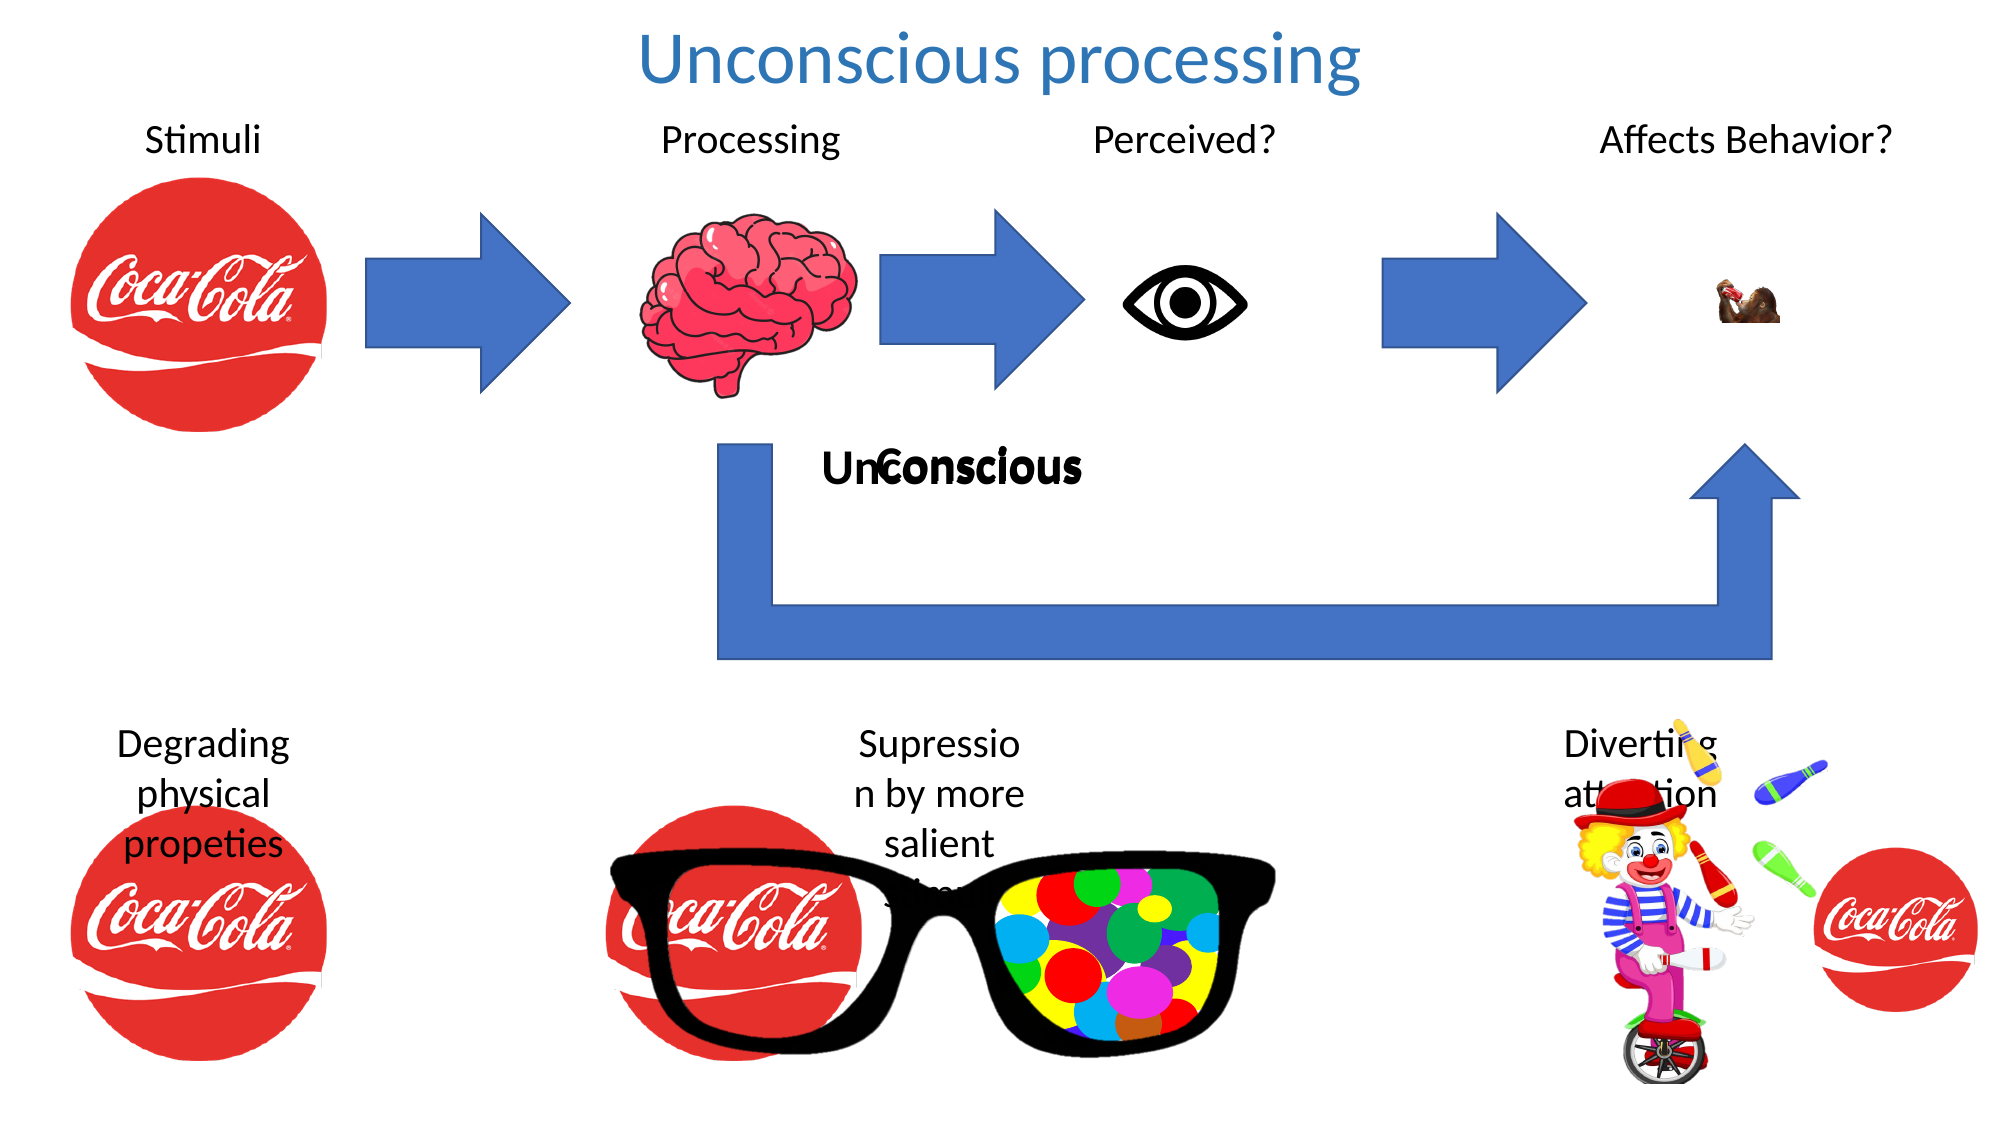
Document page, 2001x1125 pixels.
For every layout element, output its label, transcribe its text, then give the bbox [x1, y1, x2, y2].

picture [1713, 276, 1780, 323]
picture [580, 177, 905, 437]
text_box Degrading physical propeties [97, 708, 310, 805]
picture [1571, 719, 1978, 1087]
text_box Processing [536, 103, 966, 169]
text_box Supression by more salient stimuli [833, 708, 1046, 805]
text_box Diverting attention [1534, 708, 1747, 823]
text_box Unconscious [806, 426, 1142, 502]
text_box Stimuli [97, 103, 310, 169]
text_box Perceived? [970, 103, 1400, 169]
text_box Affects Behavior? [1553, 103, 1941, 169]
text_box [717, 442, 1802, 661]
text_box Unconscious processing [0, 1, 2000, 106]
text_box [365, 211, 572, 395]
text_box [1381, 211, 1588, 395]
picture [70, 177, 327, 432]
picture [70, 805, 327, 1061]
picture [605, 805, 1279, 1122]
text_box [905, 208, 1086, 391]
picture [1109, 227, 1260, 378]
